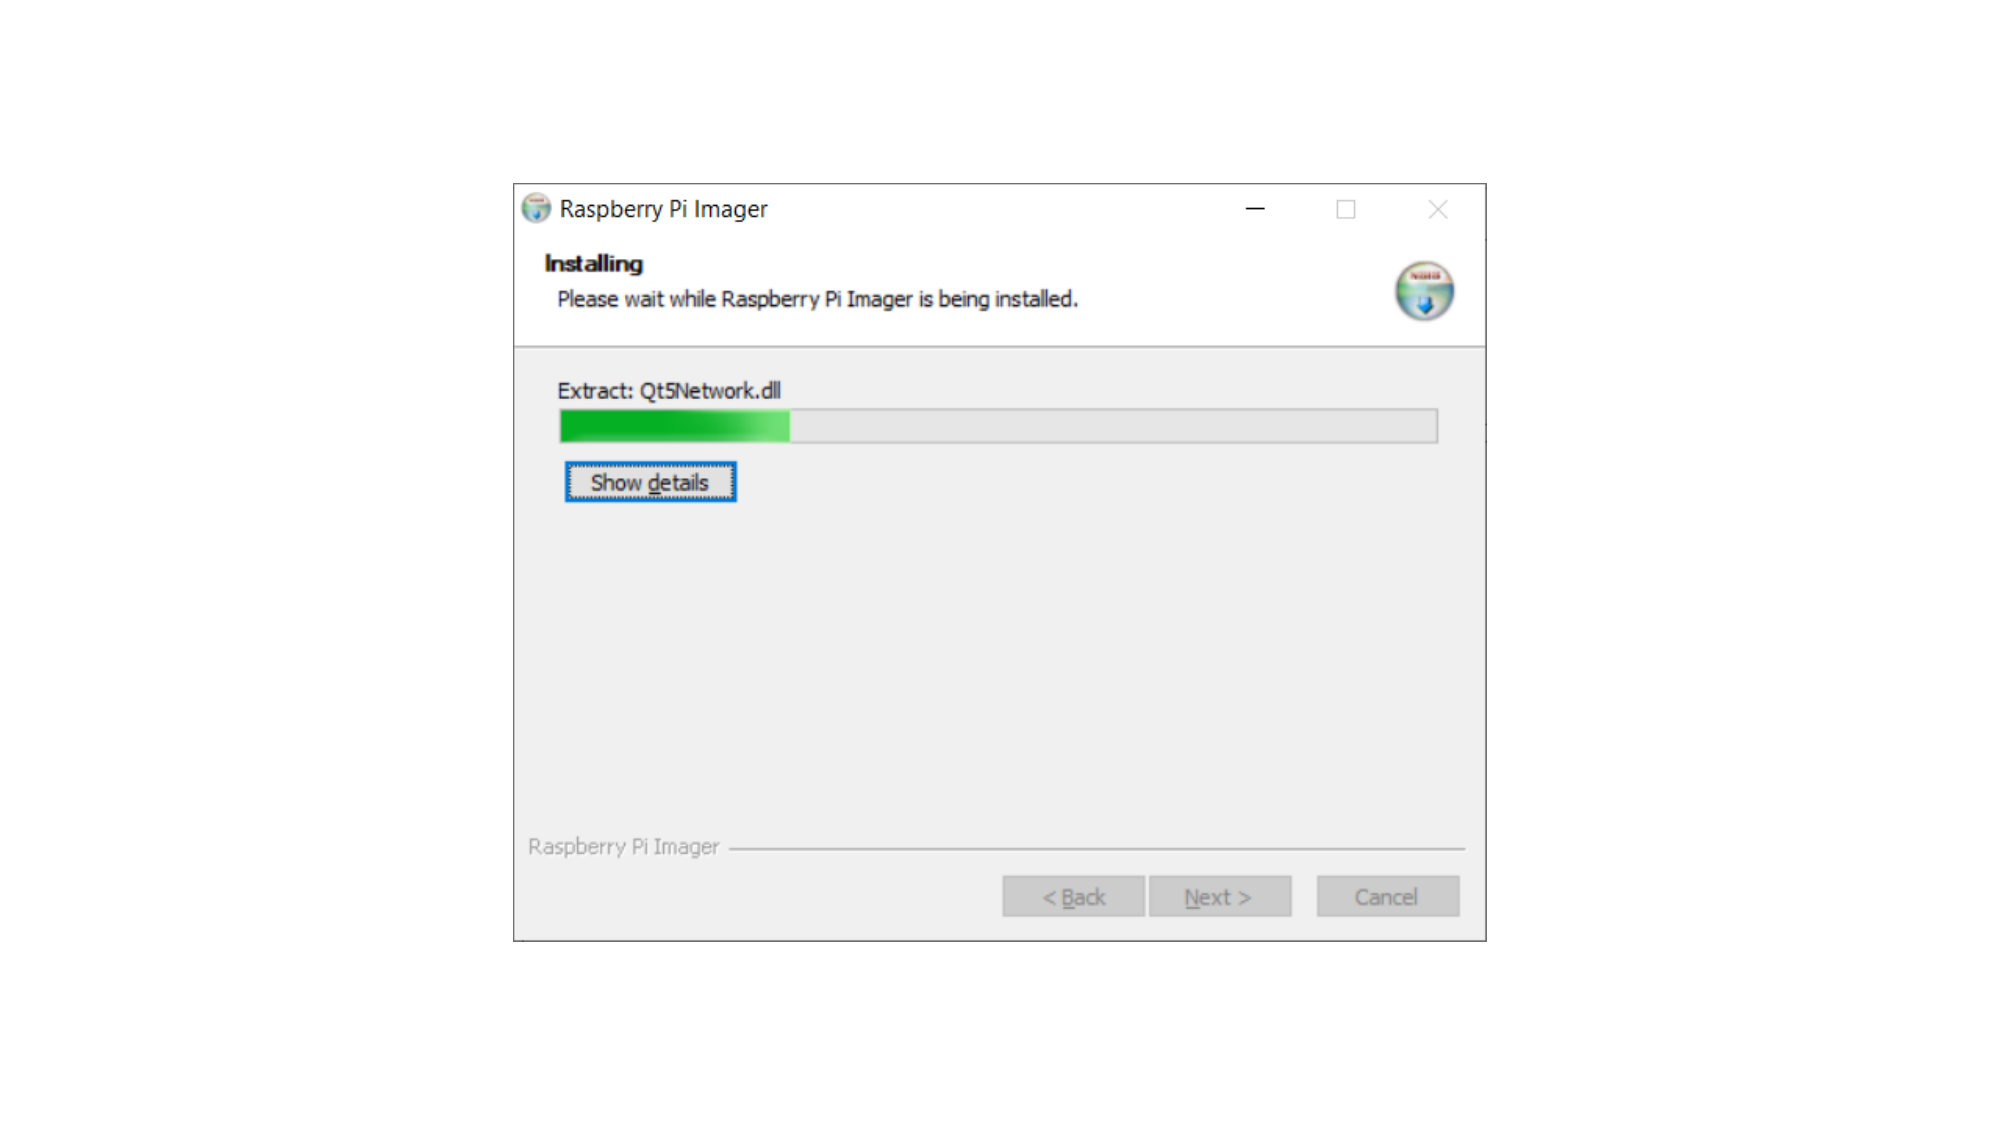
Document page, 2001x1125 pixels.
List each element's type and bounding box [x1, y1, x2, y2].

picture [513, 183, 1487, 942]
